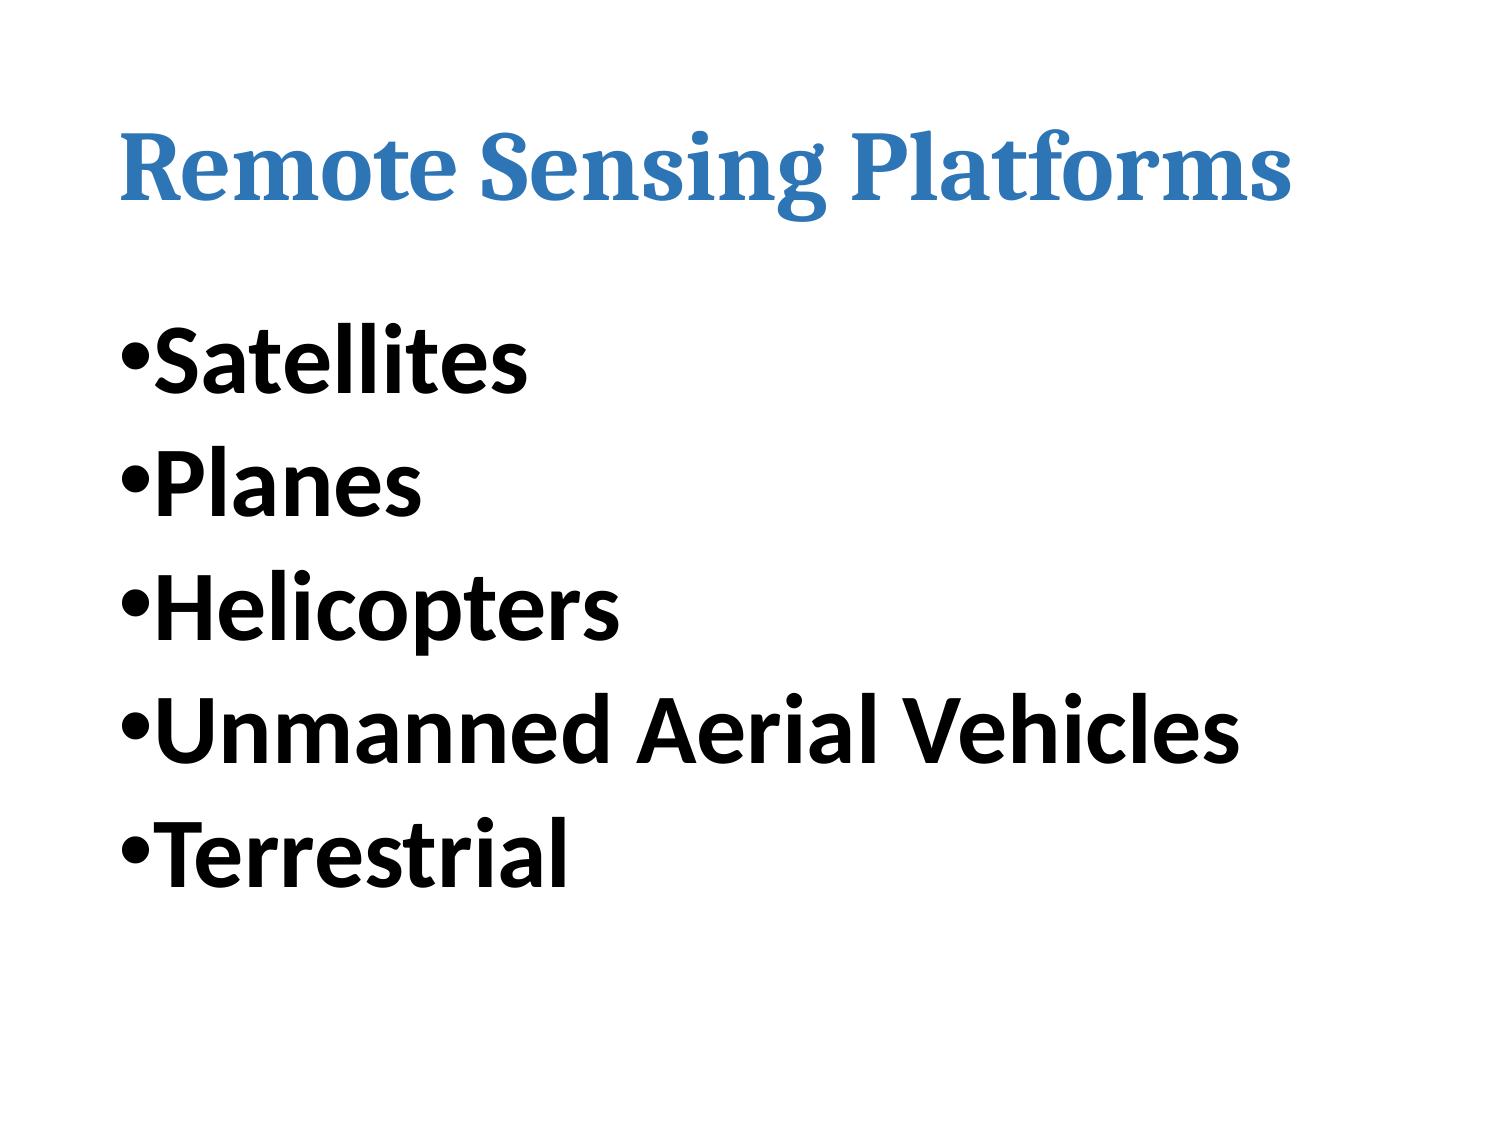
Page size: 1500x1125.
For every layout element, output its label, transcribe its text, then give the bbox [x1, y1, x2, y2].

list Satellites Planes Helicopters Unmanned Aerial Vehicles Terrestrial [103, 299, 1397, 1014]
title Remote Sensing Platforms [103, 59, 1397, 278]
